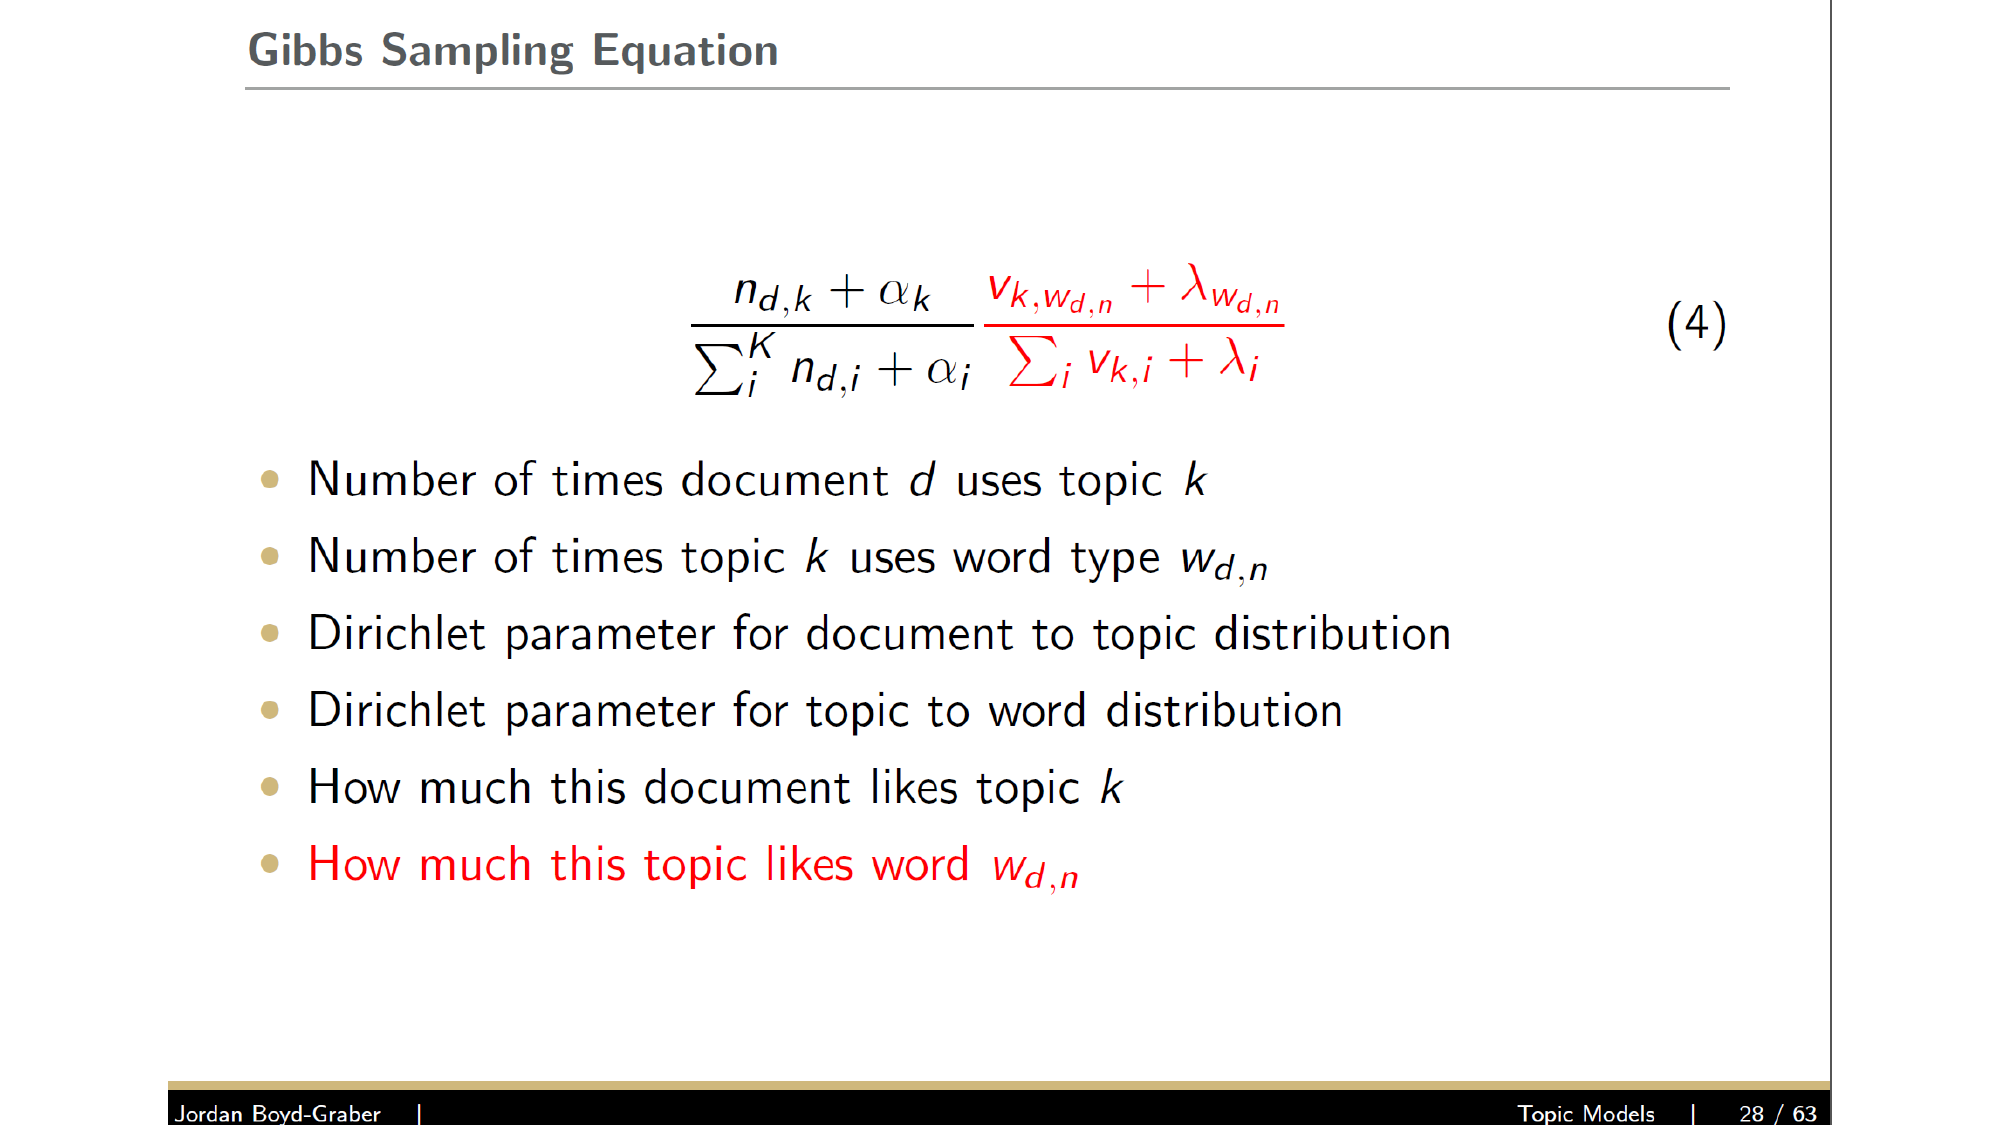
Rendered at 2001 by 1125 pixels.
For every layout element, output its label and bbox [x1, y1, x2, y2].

picture [168, 0, 1832, 1125]
